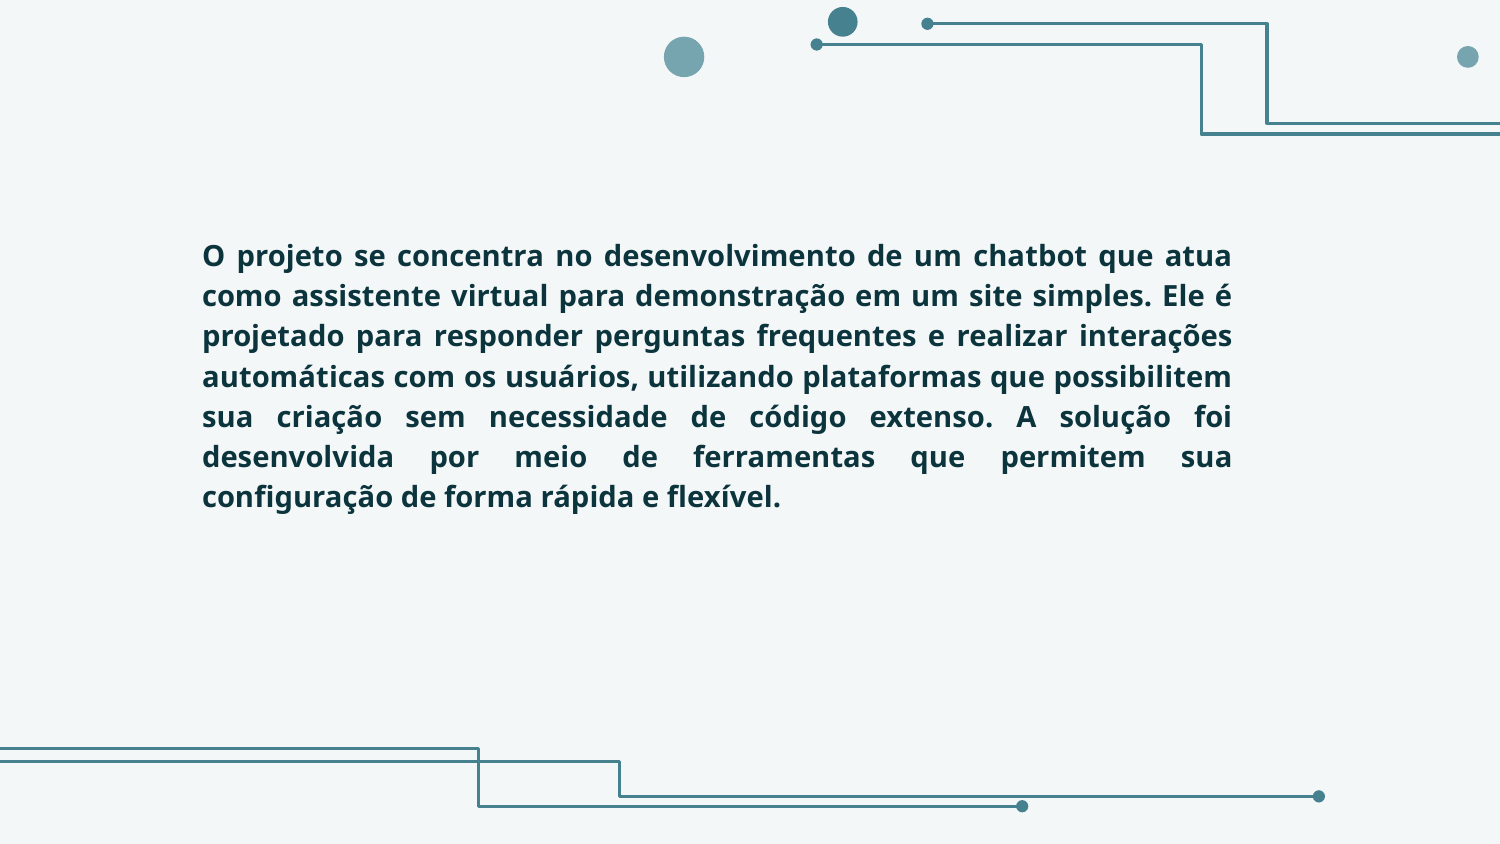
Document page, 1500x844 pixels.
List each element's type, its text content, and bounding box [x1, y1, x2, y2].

subtitle O projeto se concentra no desenvolvimento de um chatbot que atua como assistente virtual para demonstração em um site simples. Ele é projetado para responder perguntas frequentes e realizar interações automáticas com os usuários, utilizando plataformas que possibilitem sua criação sem necessidade de código extenso. A solução foi desenvolvida por meio de ferramentas que permitem sua configuração de forma rápida e flexível. [187, 217, 1249, 602]
